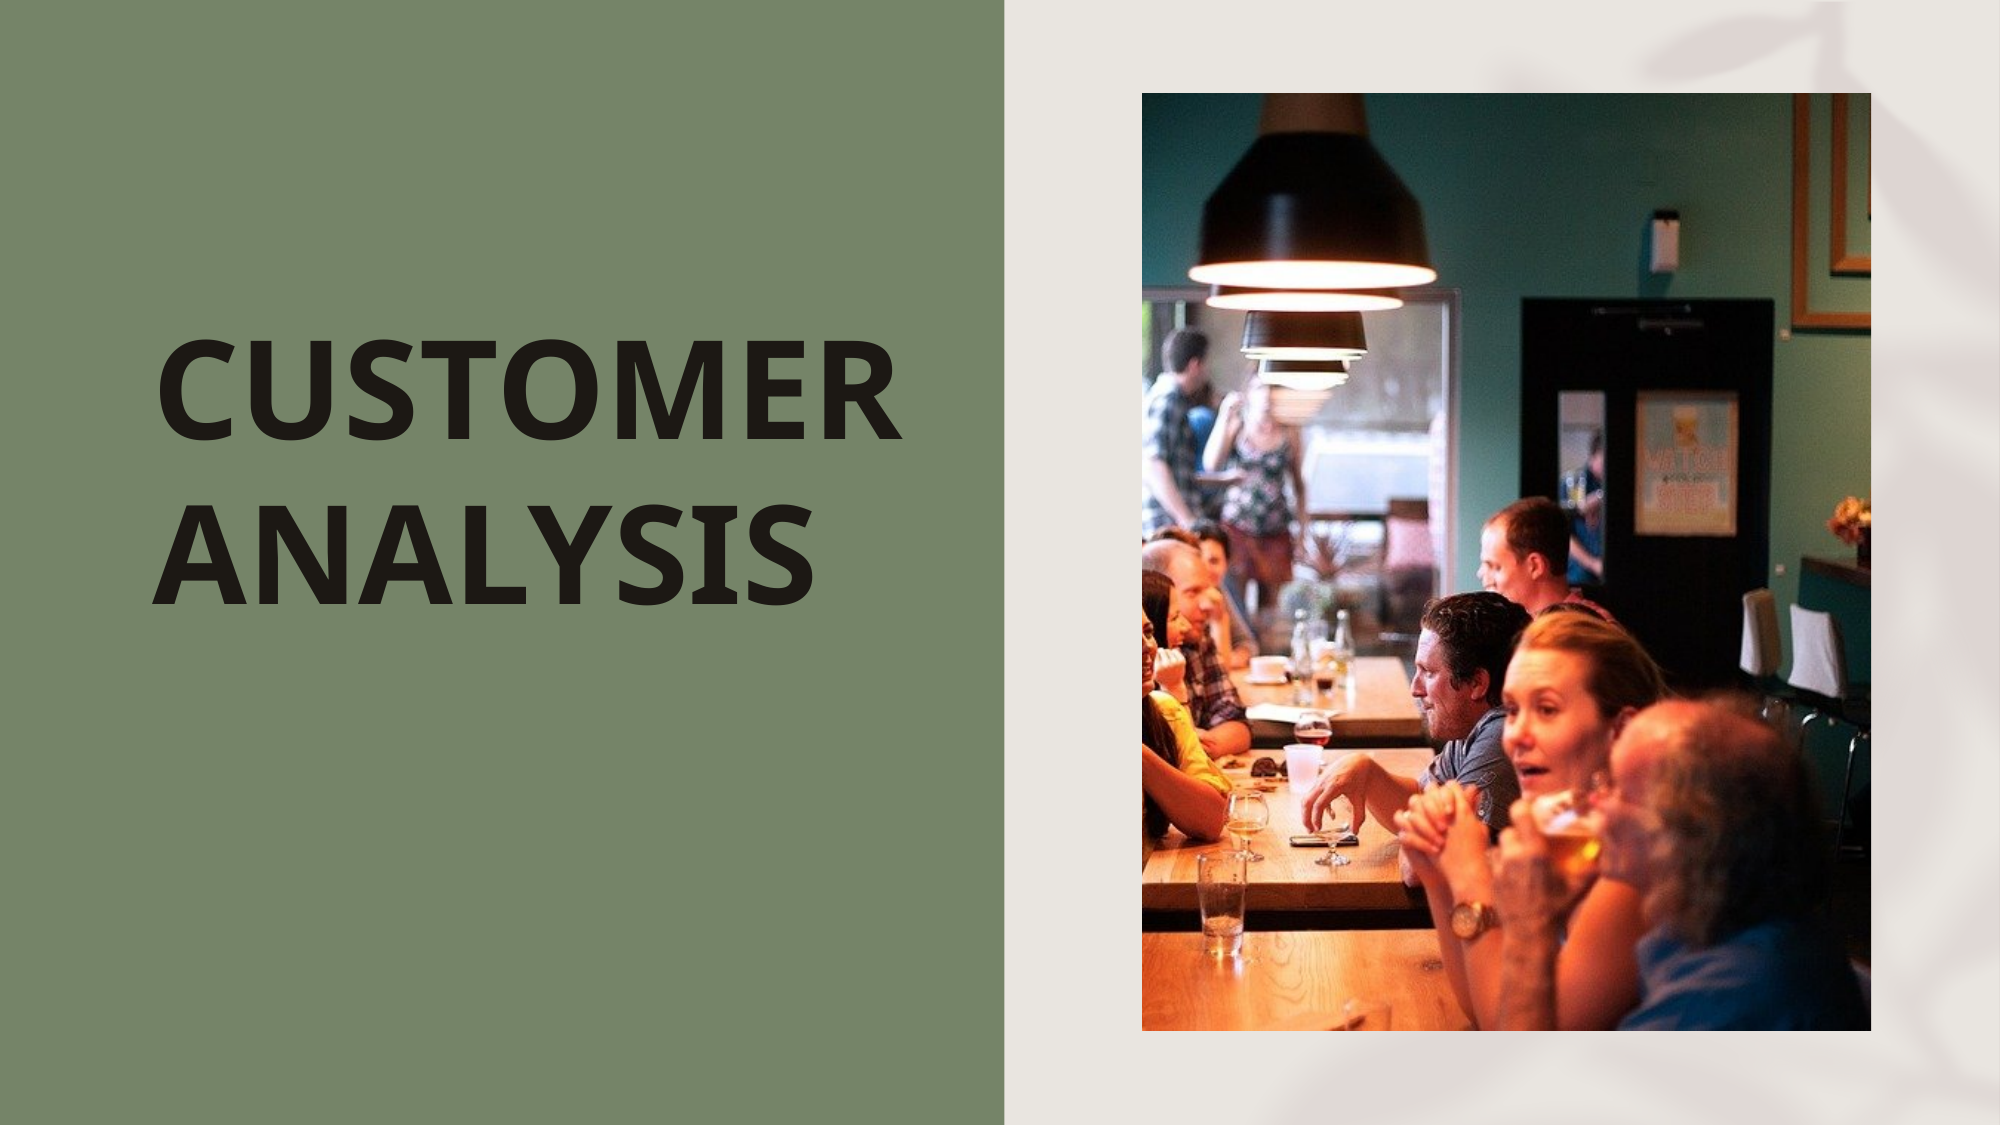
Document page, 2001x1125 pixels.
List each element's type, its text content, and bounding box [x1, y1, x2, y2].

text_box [1140, 0, 2000, 1125]
title CUSTOMER ANALYSIS [137, 122, 923, 640]
text_box [1005, 0, 1140, 1125]
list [1142, 93, 1872, 1031]
text_box [0, 0, 1005, 1125]
